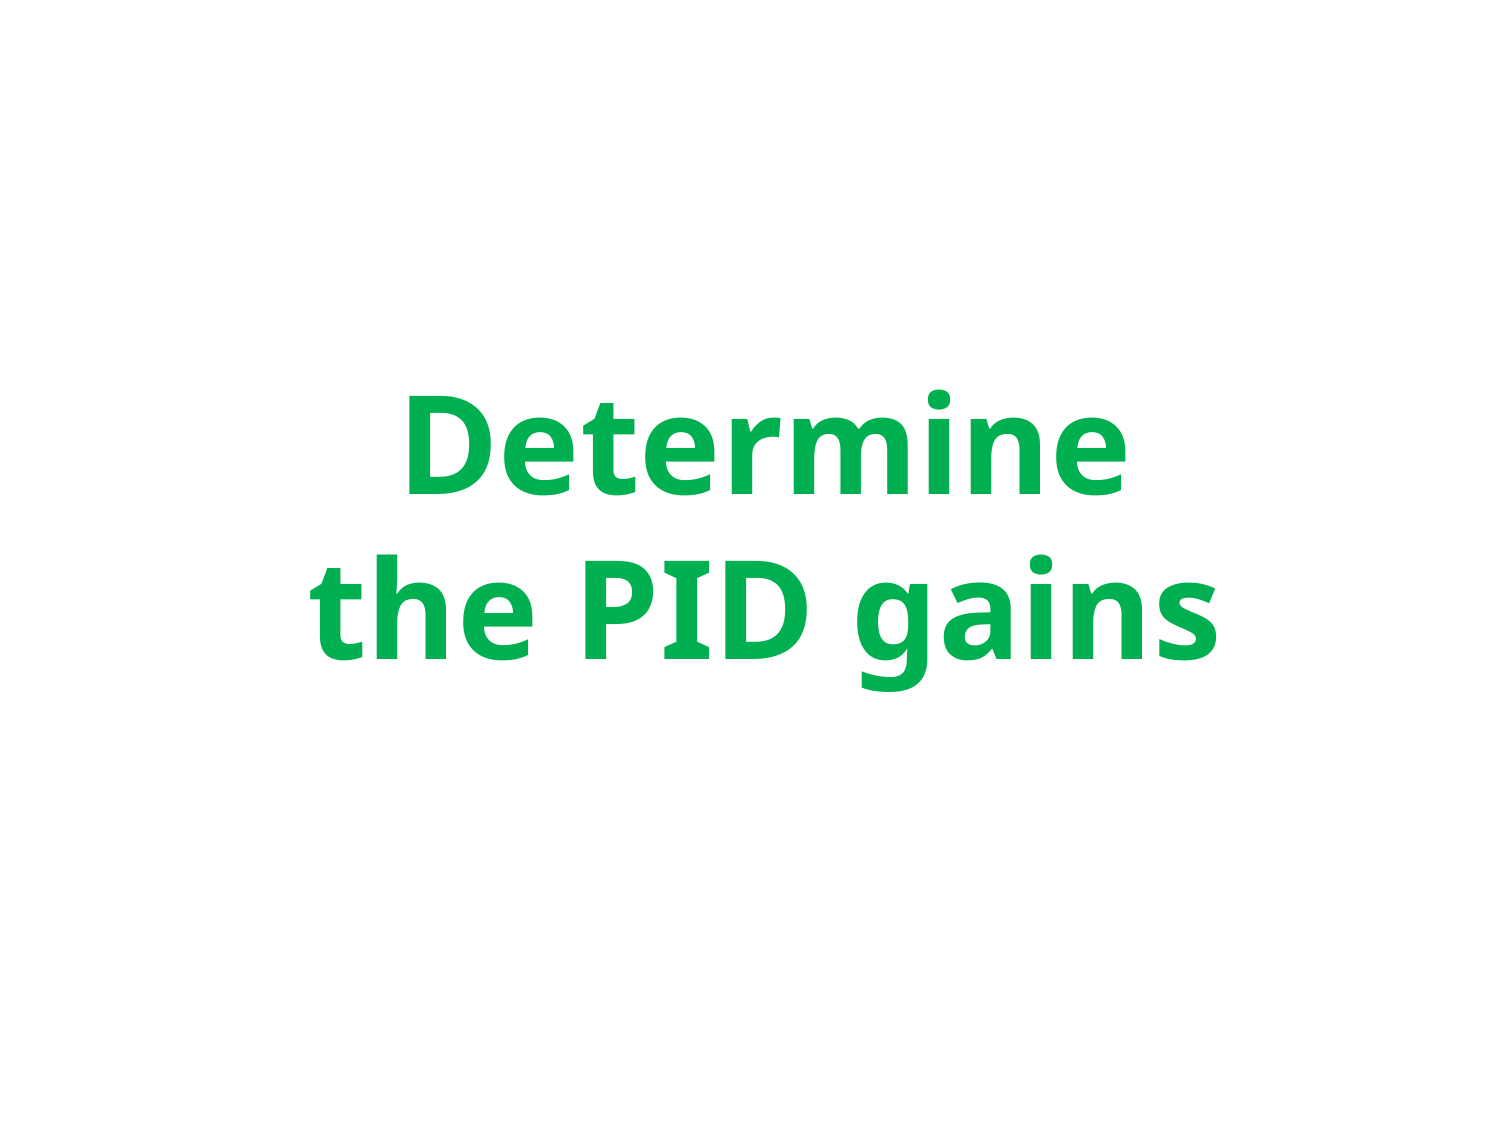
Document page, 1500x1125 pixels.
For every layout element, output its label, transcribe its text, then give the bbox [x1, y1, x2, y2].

text_box Determine the PID gains [253, 349, 1276, 591]
